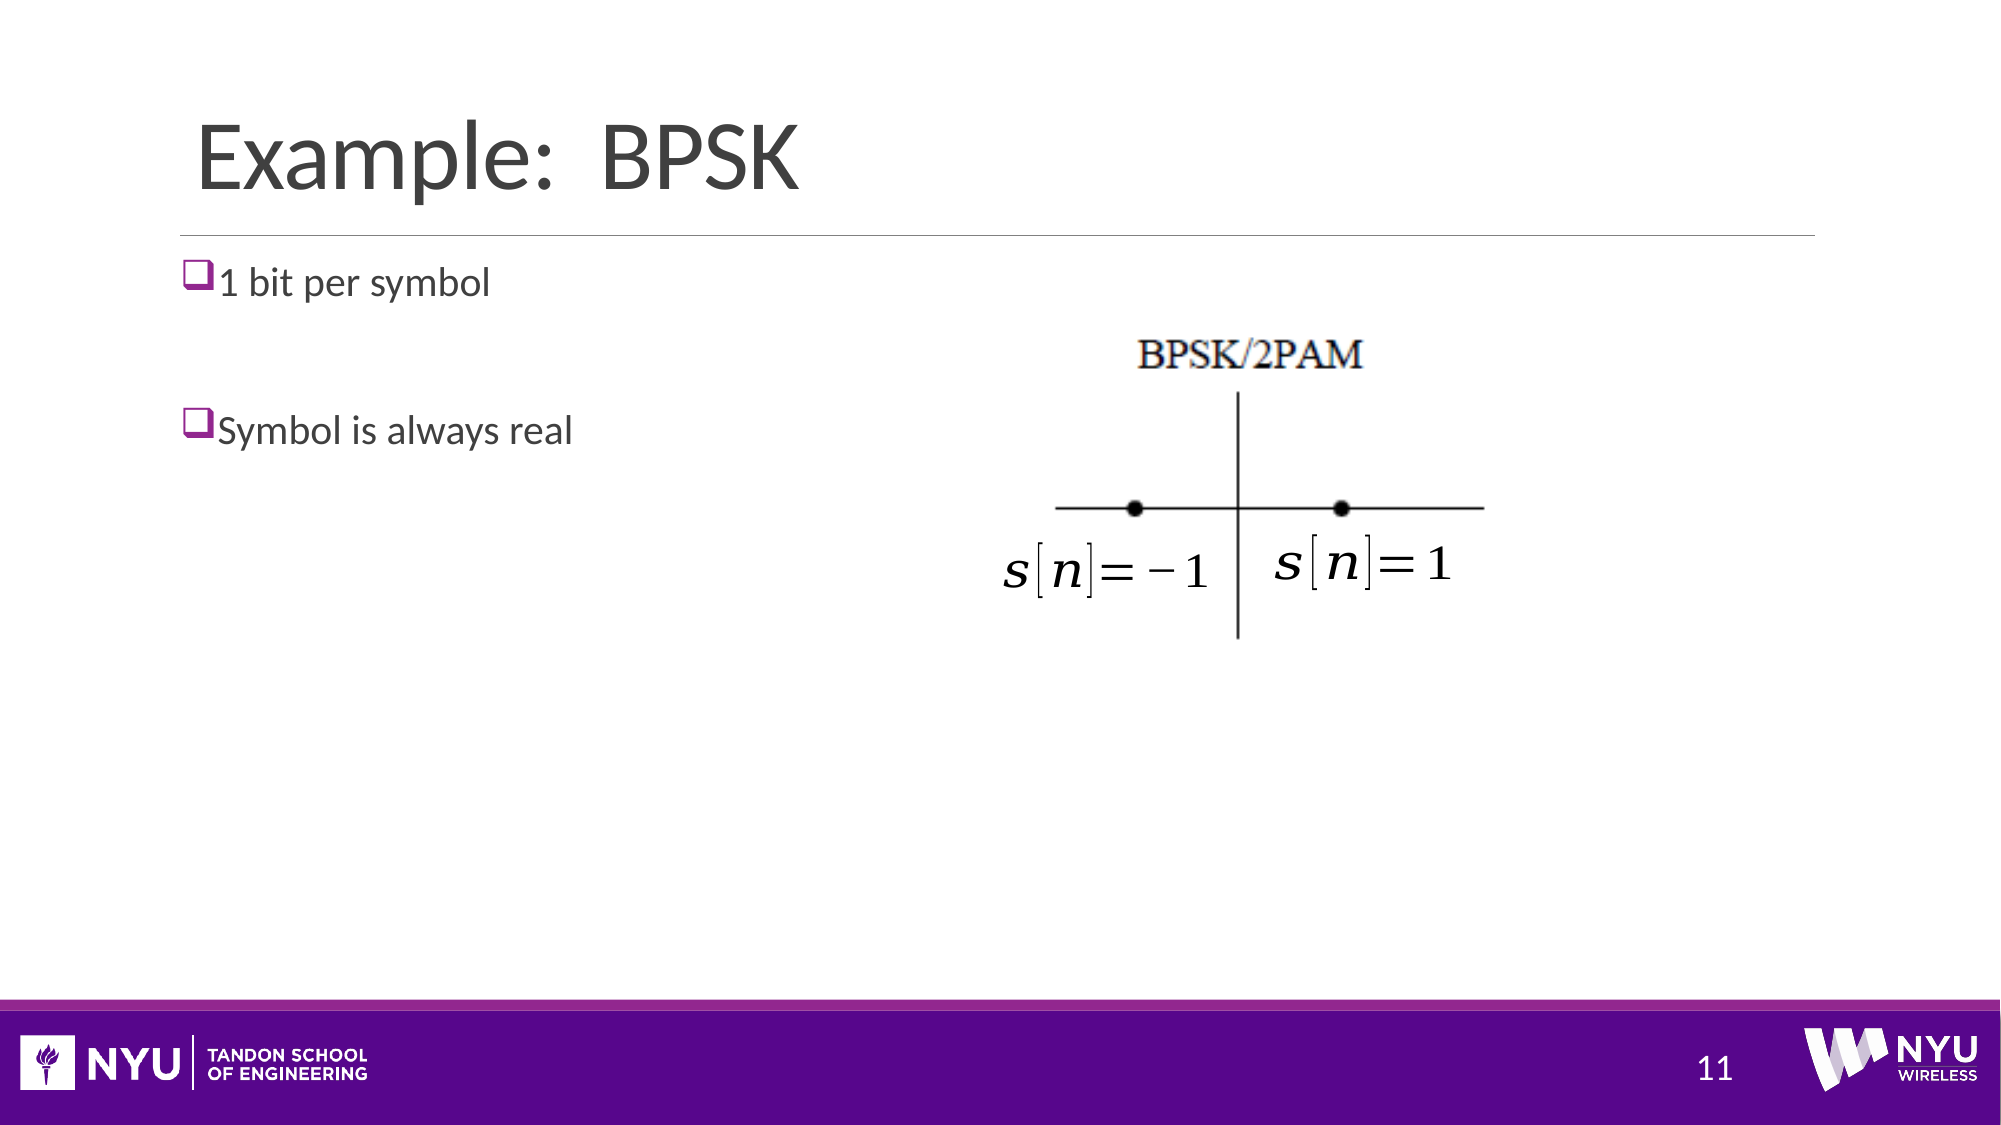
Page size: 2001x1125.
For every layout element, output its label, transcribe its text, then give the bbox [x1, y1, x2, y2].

title Example: BPSK [180, 47, 1830, 218]
picture [976, 295, 1565, 709]
slide_number 11 [1533, 1035, 1749, 1096]
